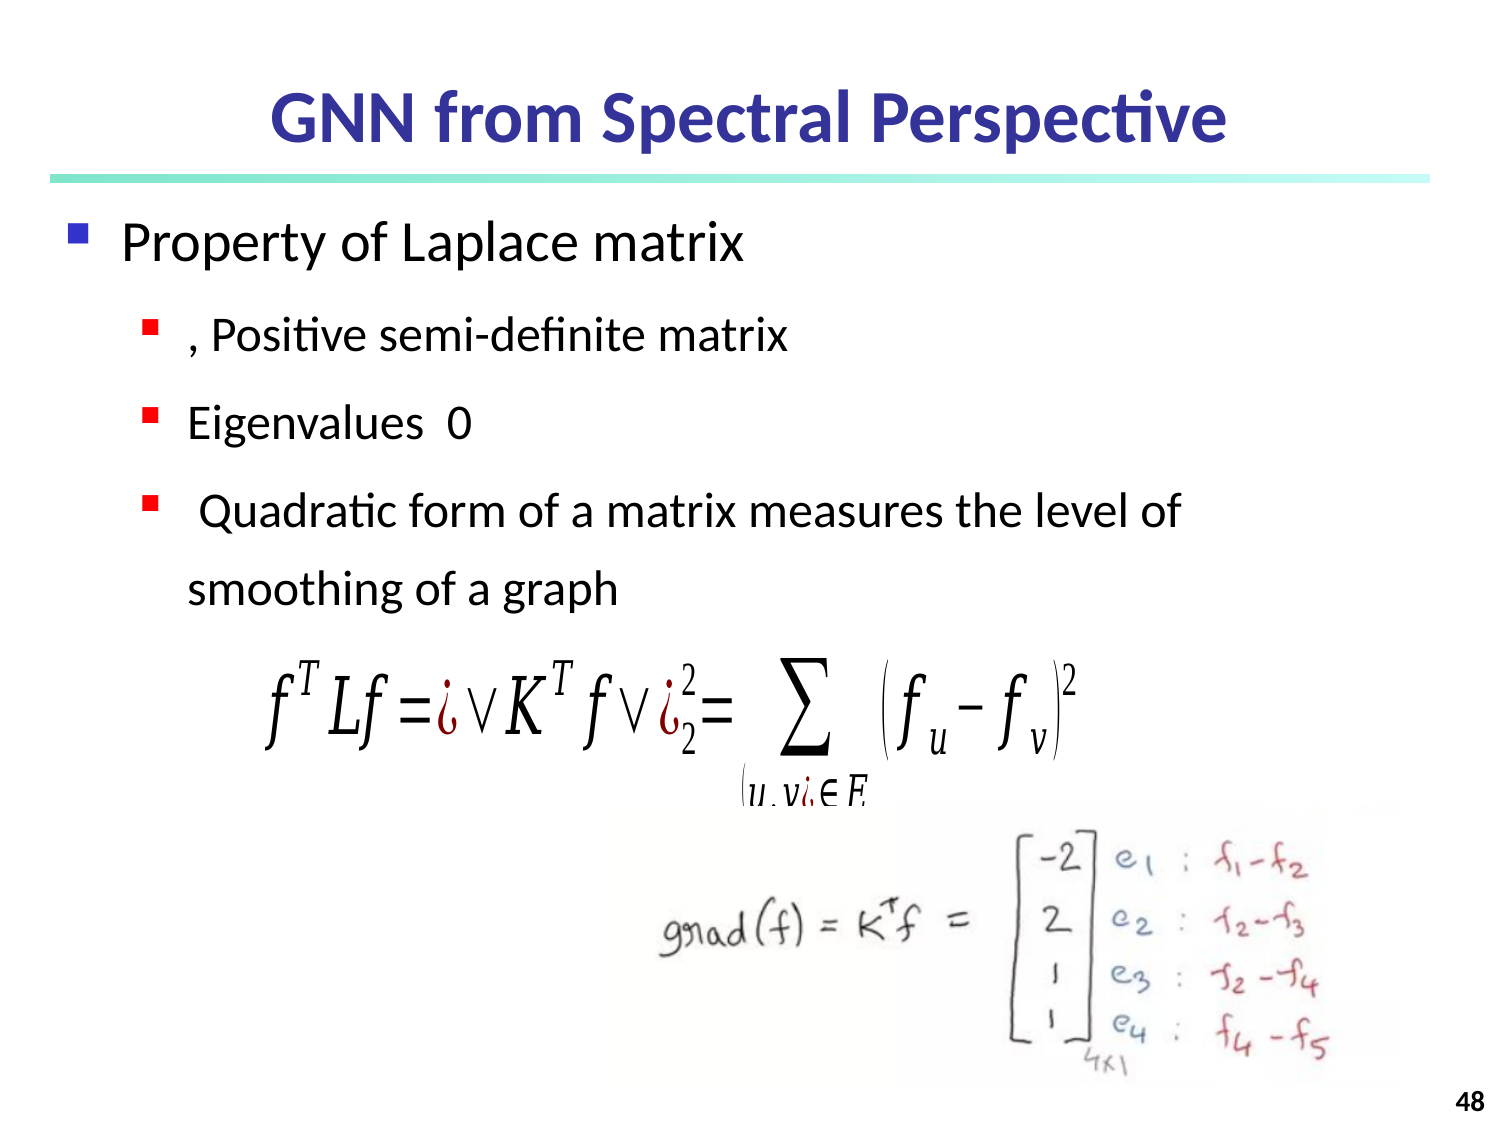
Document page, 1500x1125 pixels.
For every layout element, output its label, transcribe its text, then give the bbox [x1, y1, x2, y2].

picture [599, 806, 1401, 1096]
title GNN from Spectral Perspective [0, 62, 1500, 163]
text_box 48 [1187, 1062, 1500, 1125]
